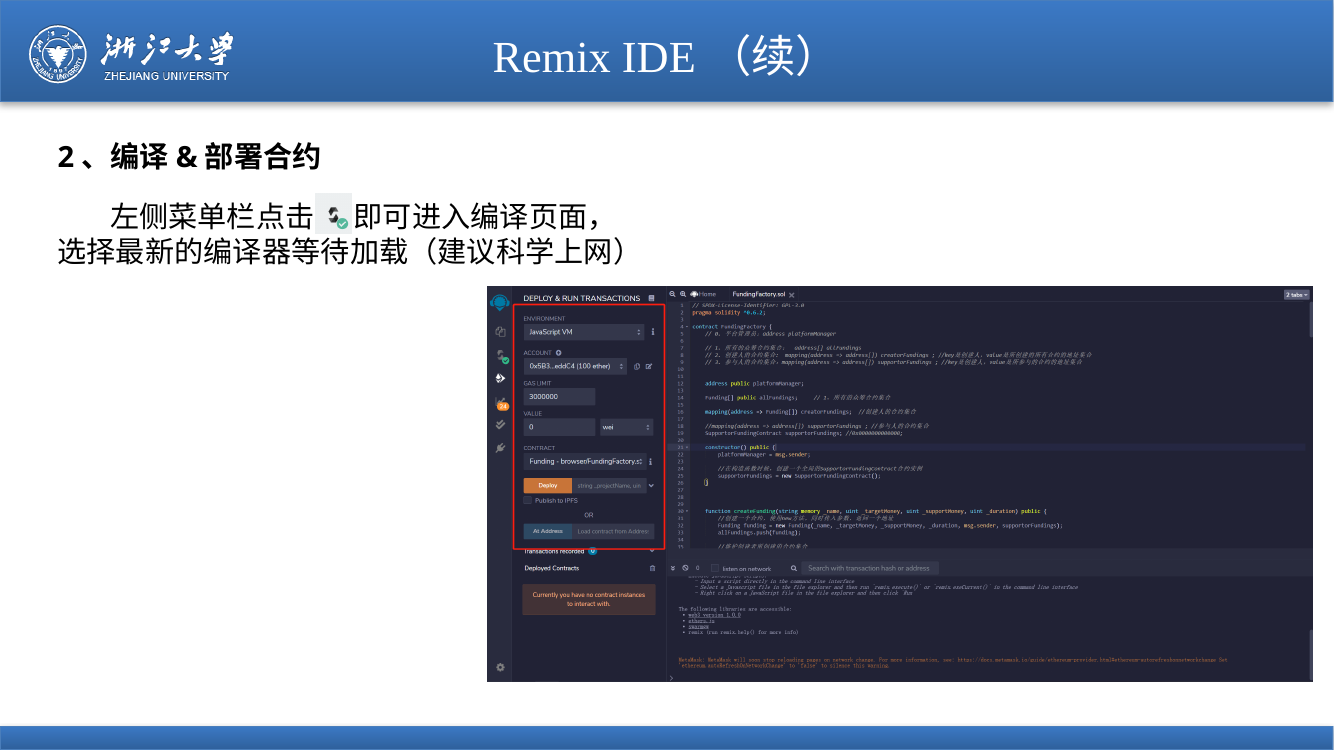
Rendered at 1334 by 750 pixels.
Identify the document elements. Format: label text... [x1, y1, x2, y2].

text_box 左侧菜单栏点击 即可进入编译页面，选择最新的编译器等待加载（建议科学上网） [42, 191, 661, 276]
picture [315, 193, 352, 235]
text_box 2、编译&部署合约 [42, 131, 1267, 182]
picture [487, 286, 1313, 682]
title Remix IDE（续） [0, 19, 1334, 91]
